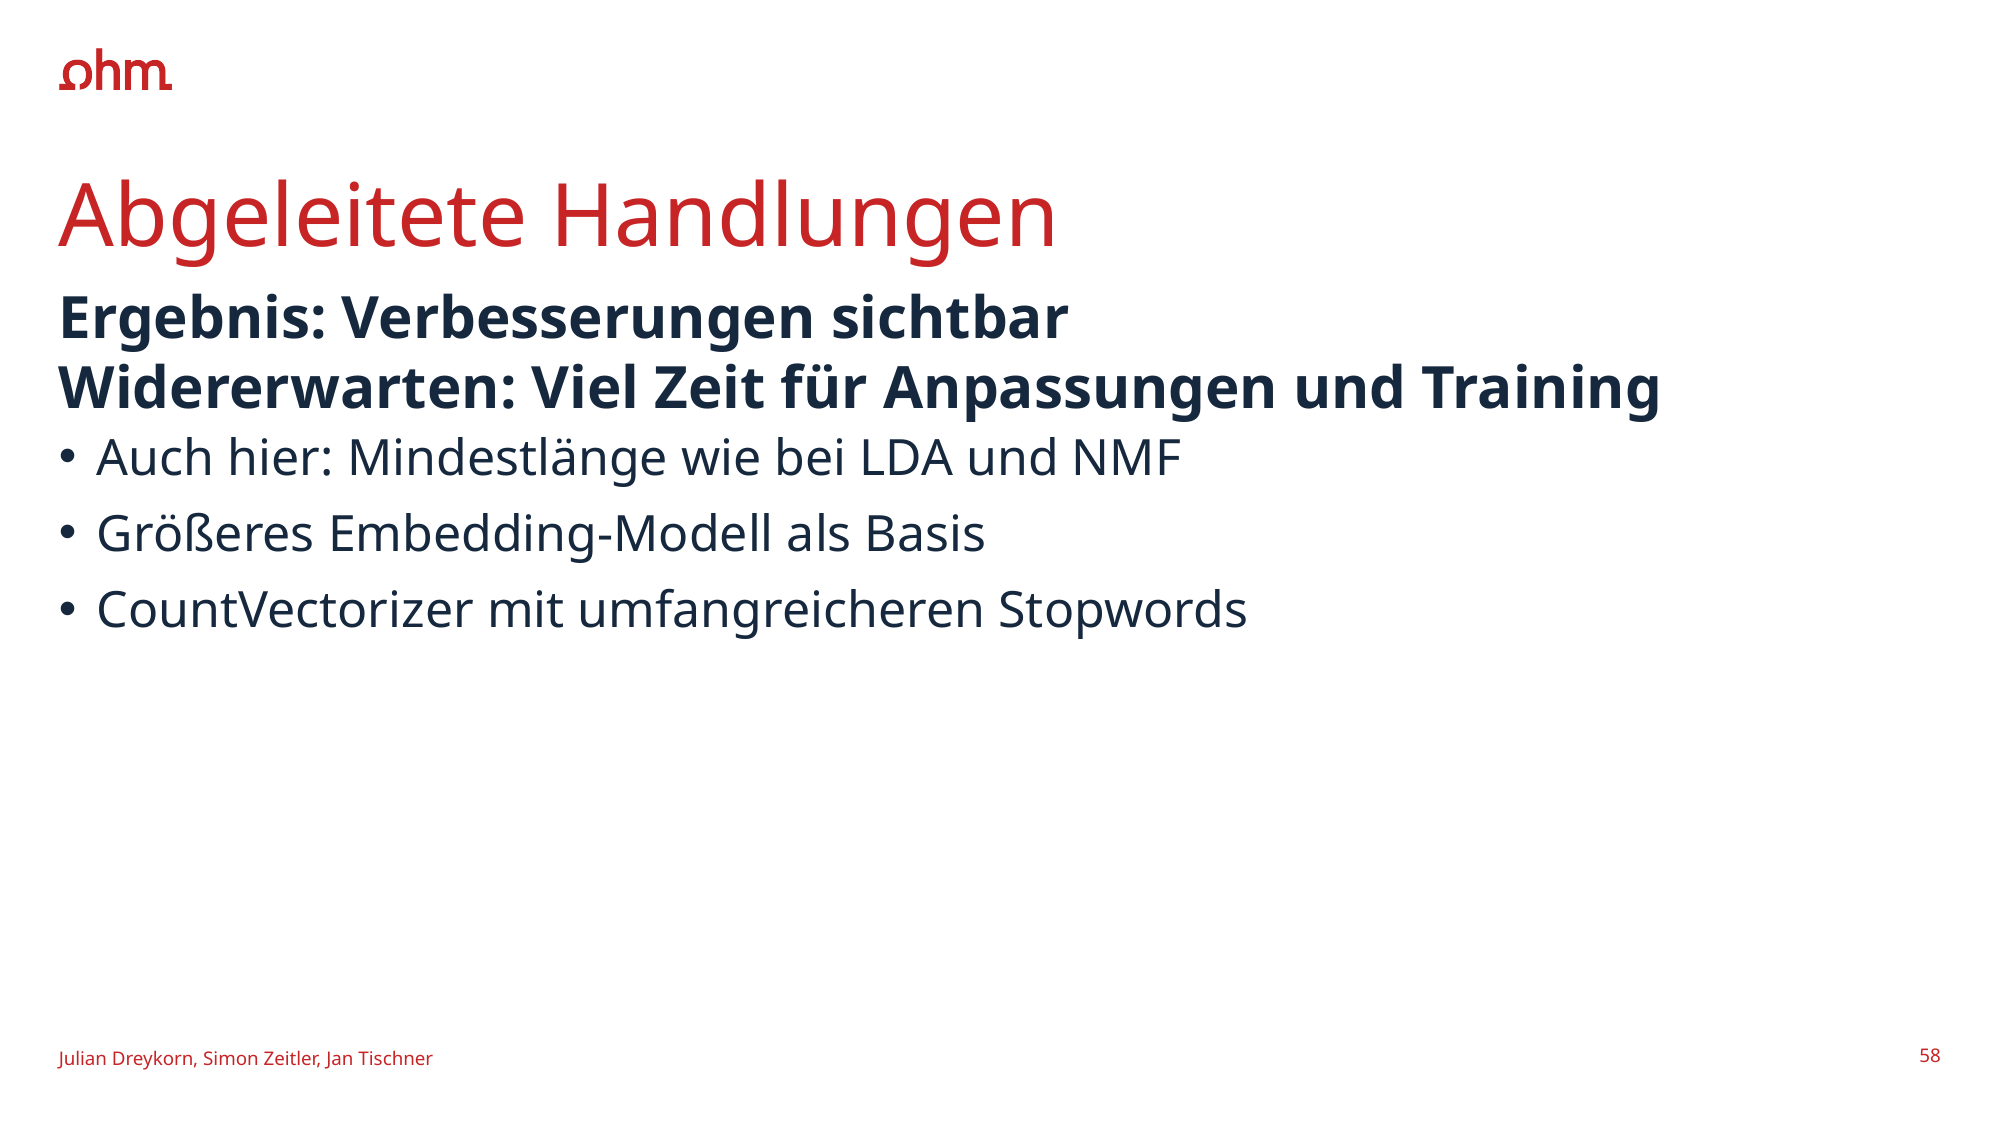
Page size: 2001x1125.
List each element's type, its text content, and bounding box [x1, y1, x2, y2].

list Auch hier: Mindestlänge wie bei LDA und NMF Größeres Embedding-Modell als Basis CountVectorizer mit umfangreicheren Stopwords [59, 419, 1941, 1023]
title Abgeleitete Handlungen [59, 177, 1941, 264]
slide_number 58 [1827, 1046, 1941, 1070]
footer Julian Dreykorn, Simon Zeitler, Jan Tischner [59, 1046, 1536, 1069]
picture [59, 48, 172, 90]
list Ergebnis: Verbesserungen sichtbar Widererwarten: Viel Zeit für Anpassungen und Training [59, 289, 1942, 352]
